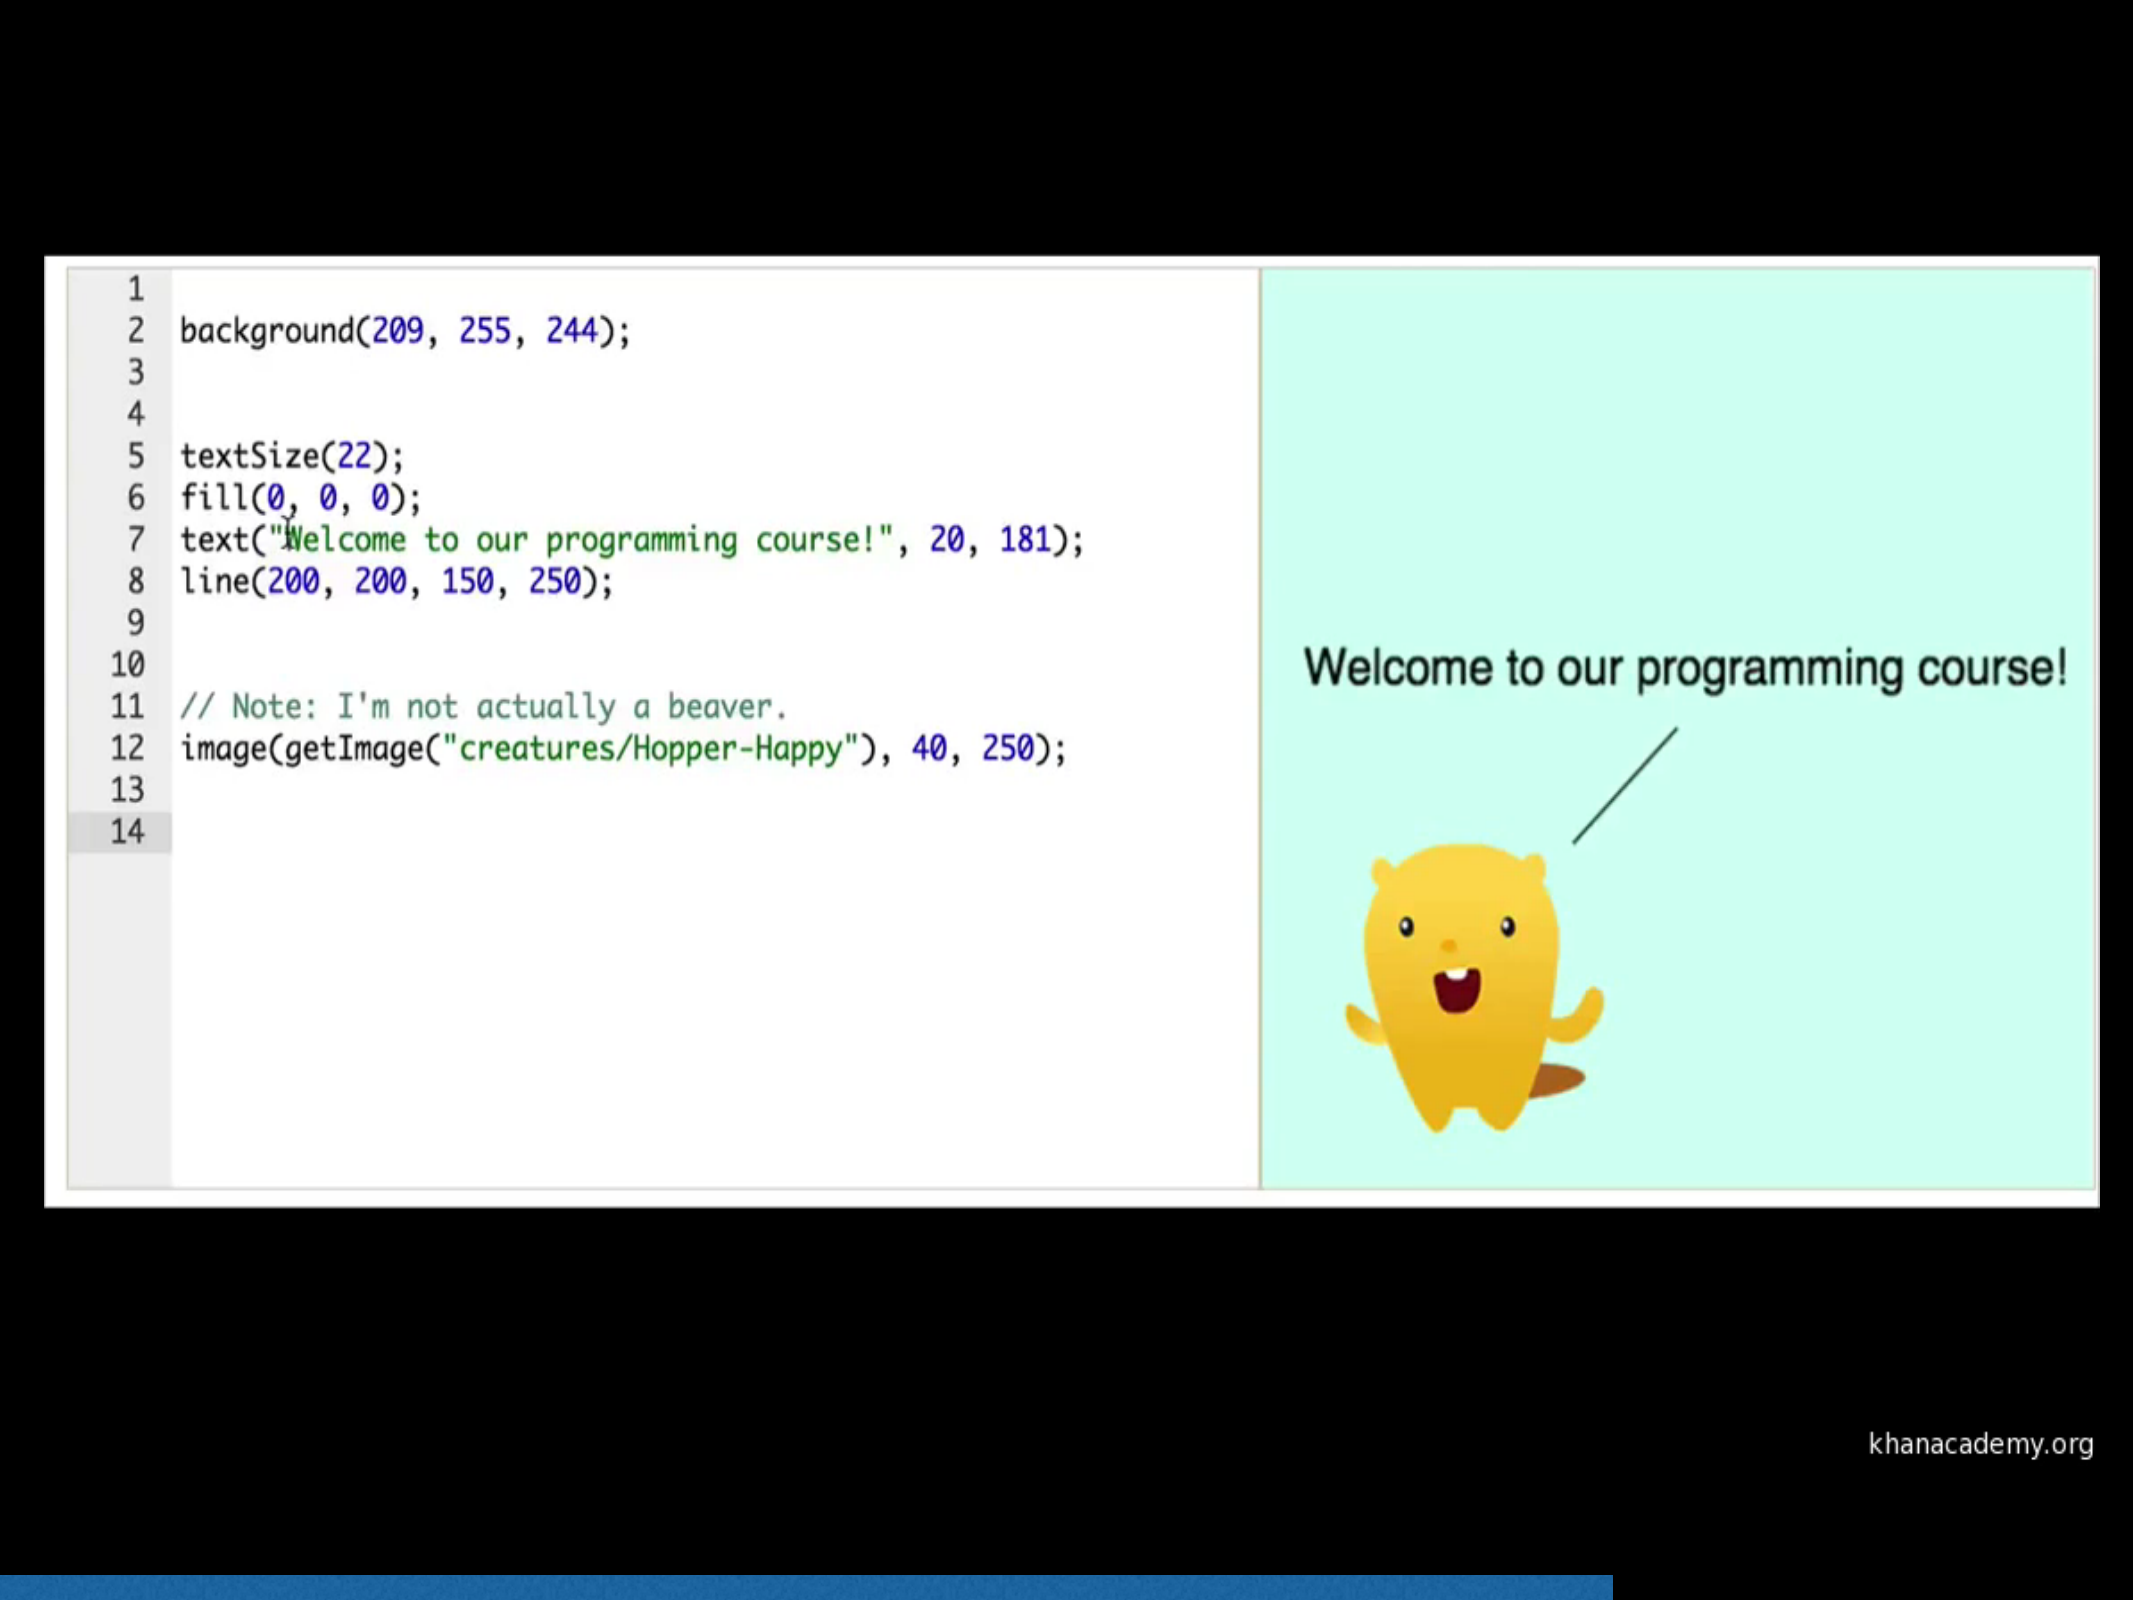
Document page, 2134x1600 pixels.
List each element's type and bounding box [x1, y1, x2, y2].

text_box [42, 40, 2101, 1467]
text_box [0, 1575, 1613, 1600]
